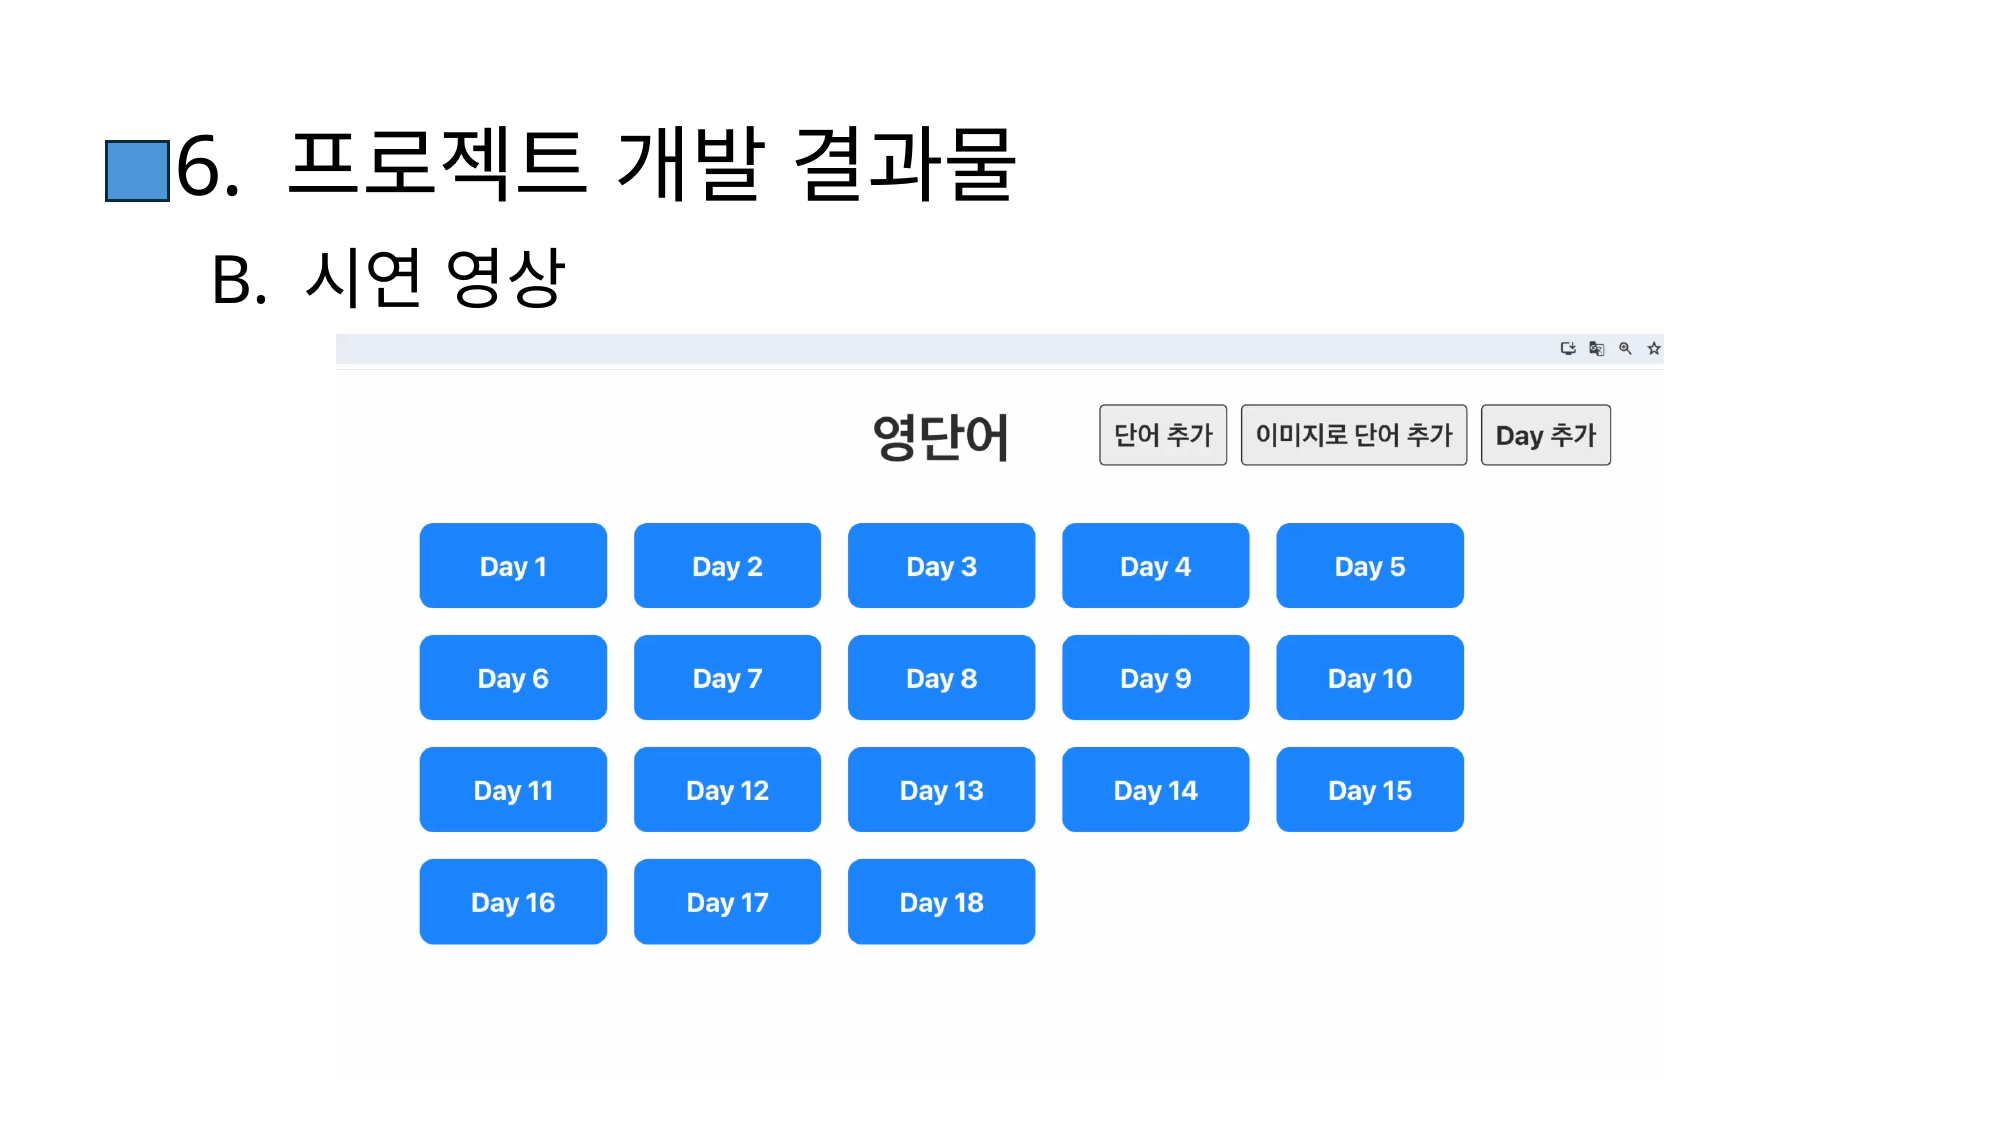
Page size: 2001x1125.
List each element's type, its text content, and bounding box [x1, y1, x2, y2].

text_box [105, 140, 170, 202]
text_box B. 시연 영상 [194, 229, 946, 324]
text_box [334, 332, 1666, 1082]
title 6. 프로젝트 개발 결과물 [137, 120, 1467, 222]
